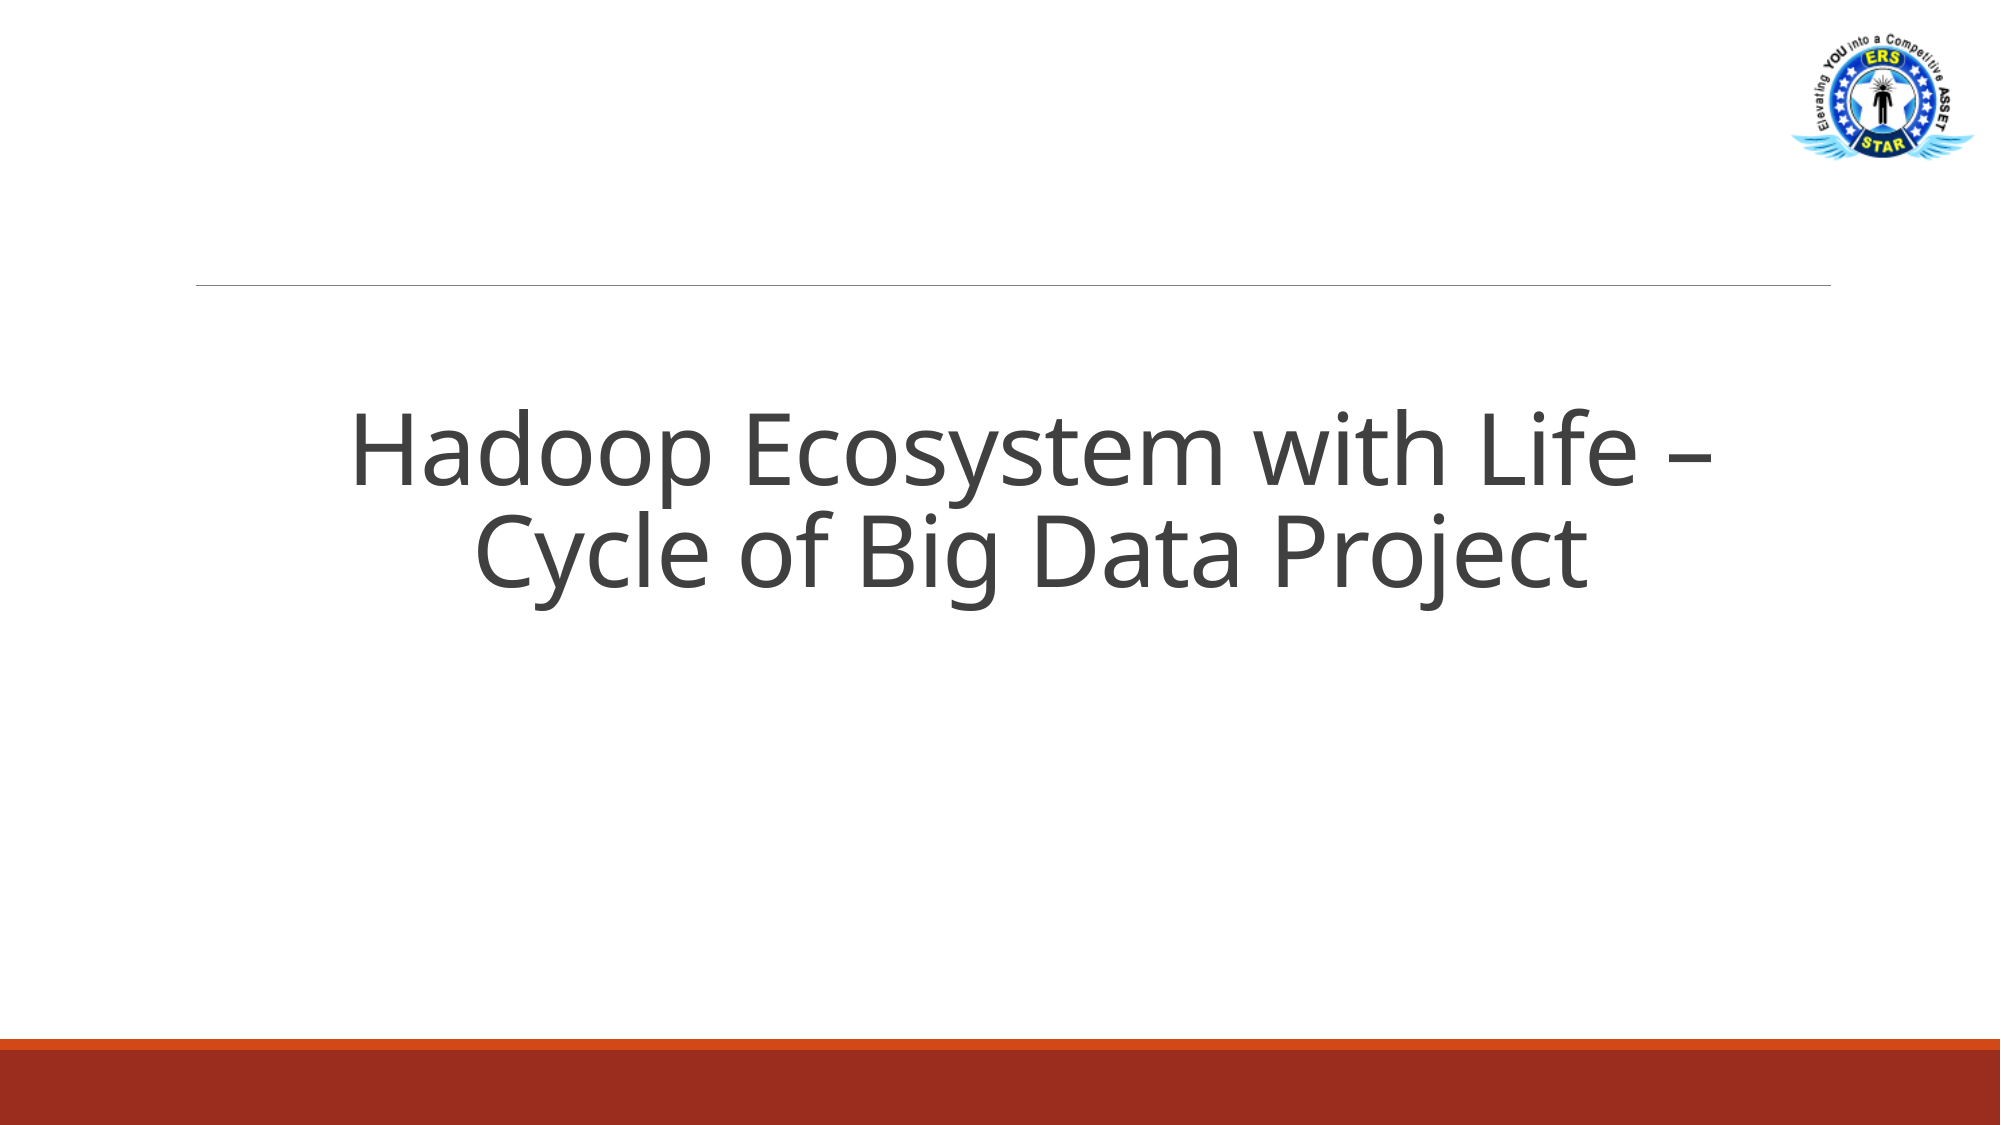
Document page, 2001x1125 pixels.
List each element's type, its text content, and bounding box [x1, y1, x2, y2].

picture [1787, 31, 1978, 166]
title Hadoop Ecosystem with Life – Cycle of Big Data Project [206, 377, 1857, 616]
